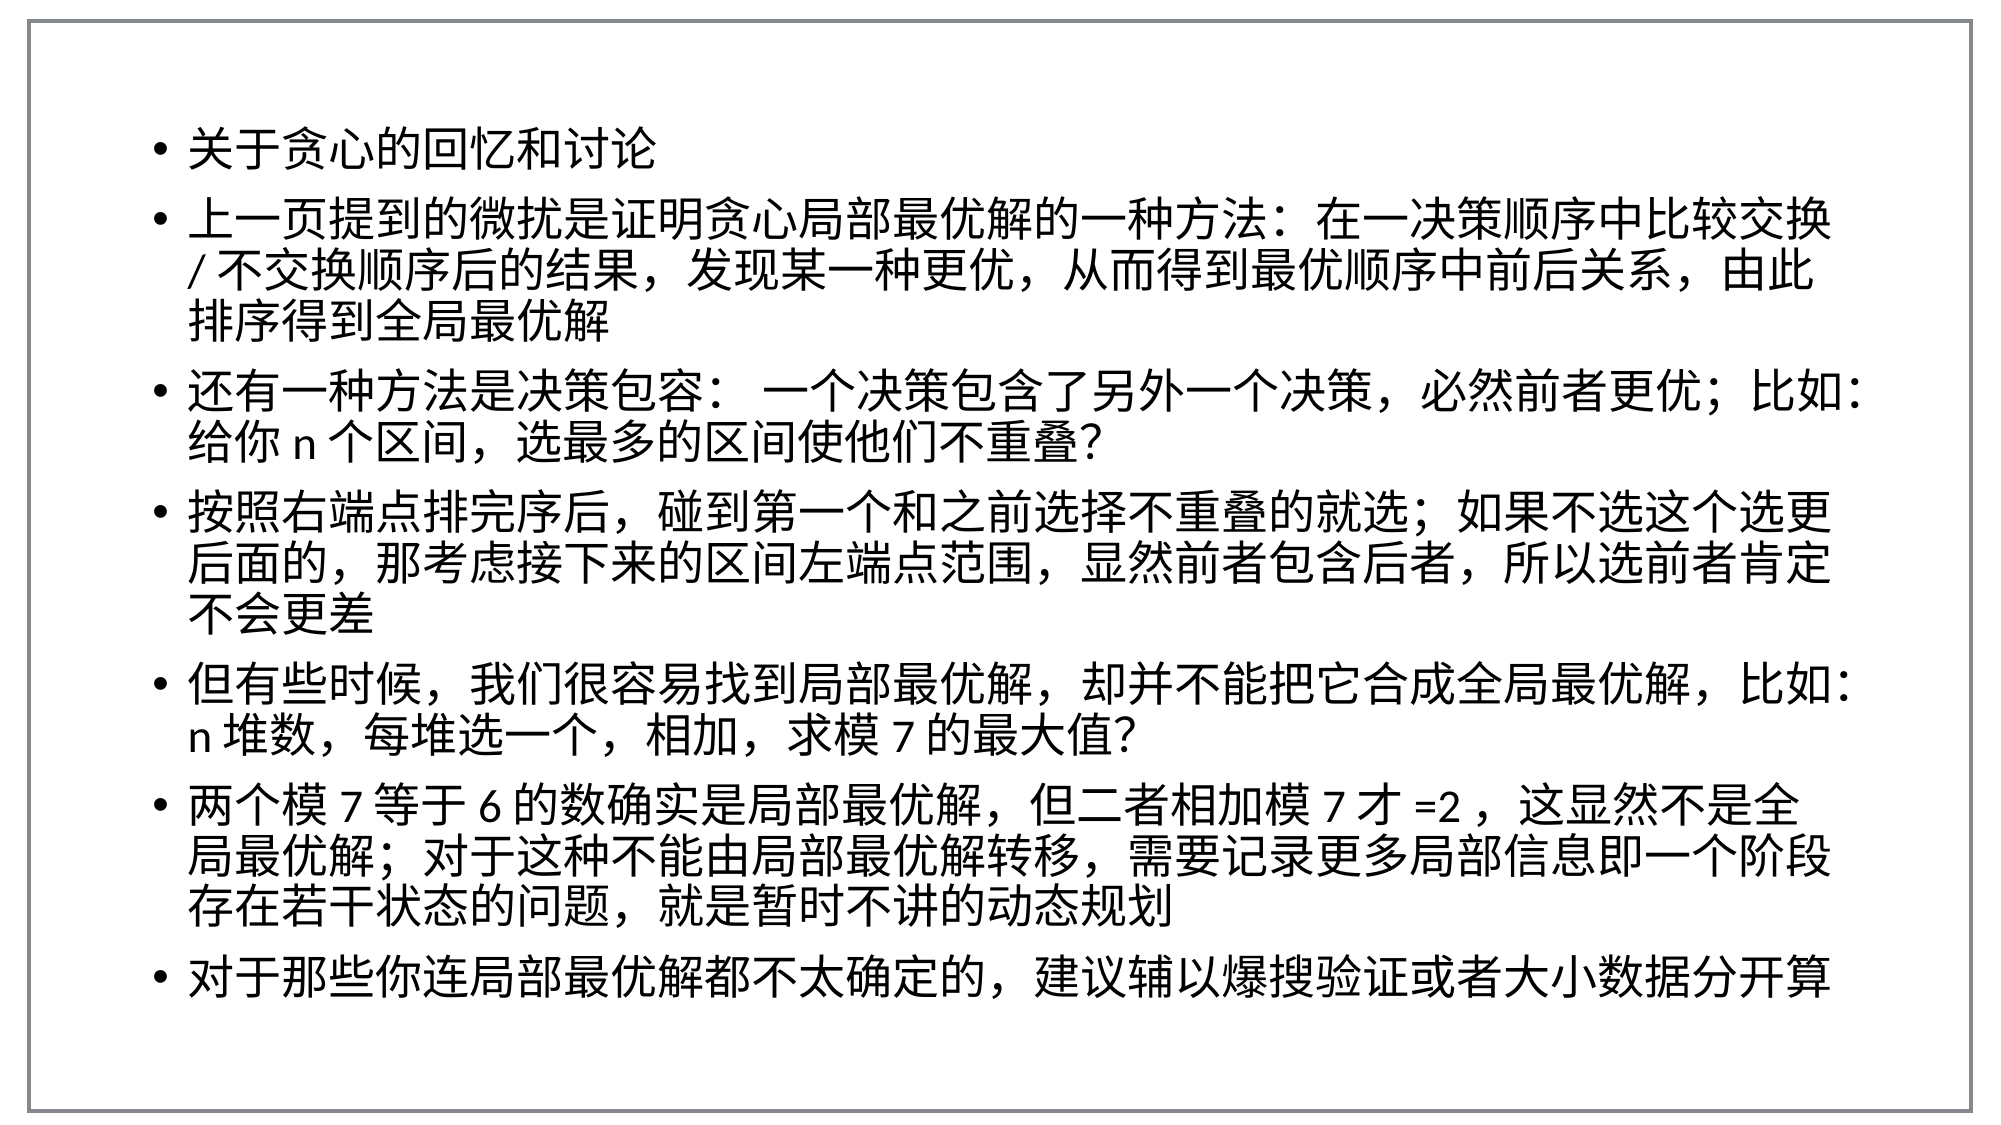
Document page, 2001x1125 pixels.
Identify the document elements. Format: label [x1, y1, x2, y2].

text_box [29, 20, 1971, 1111]
